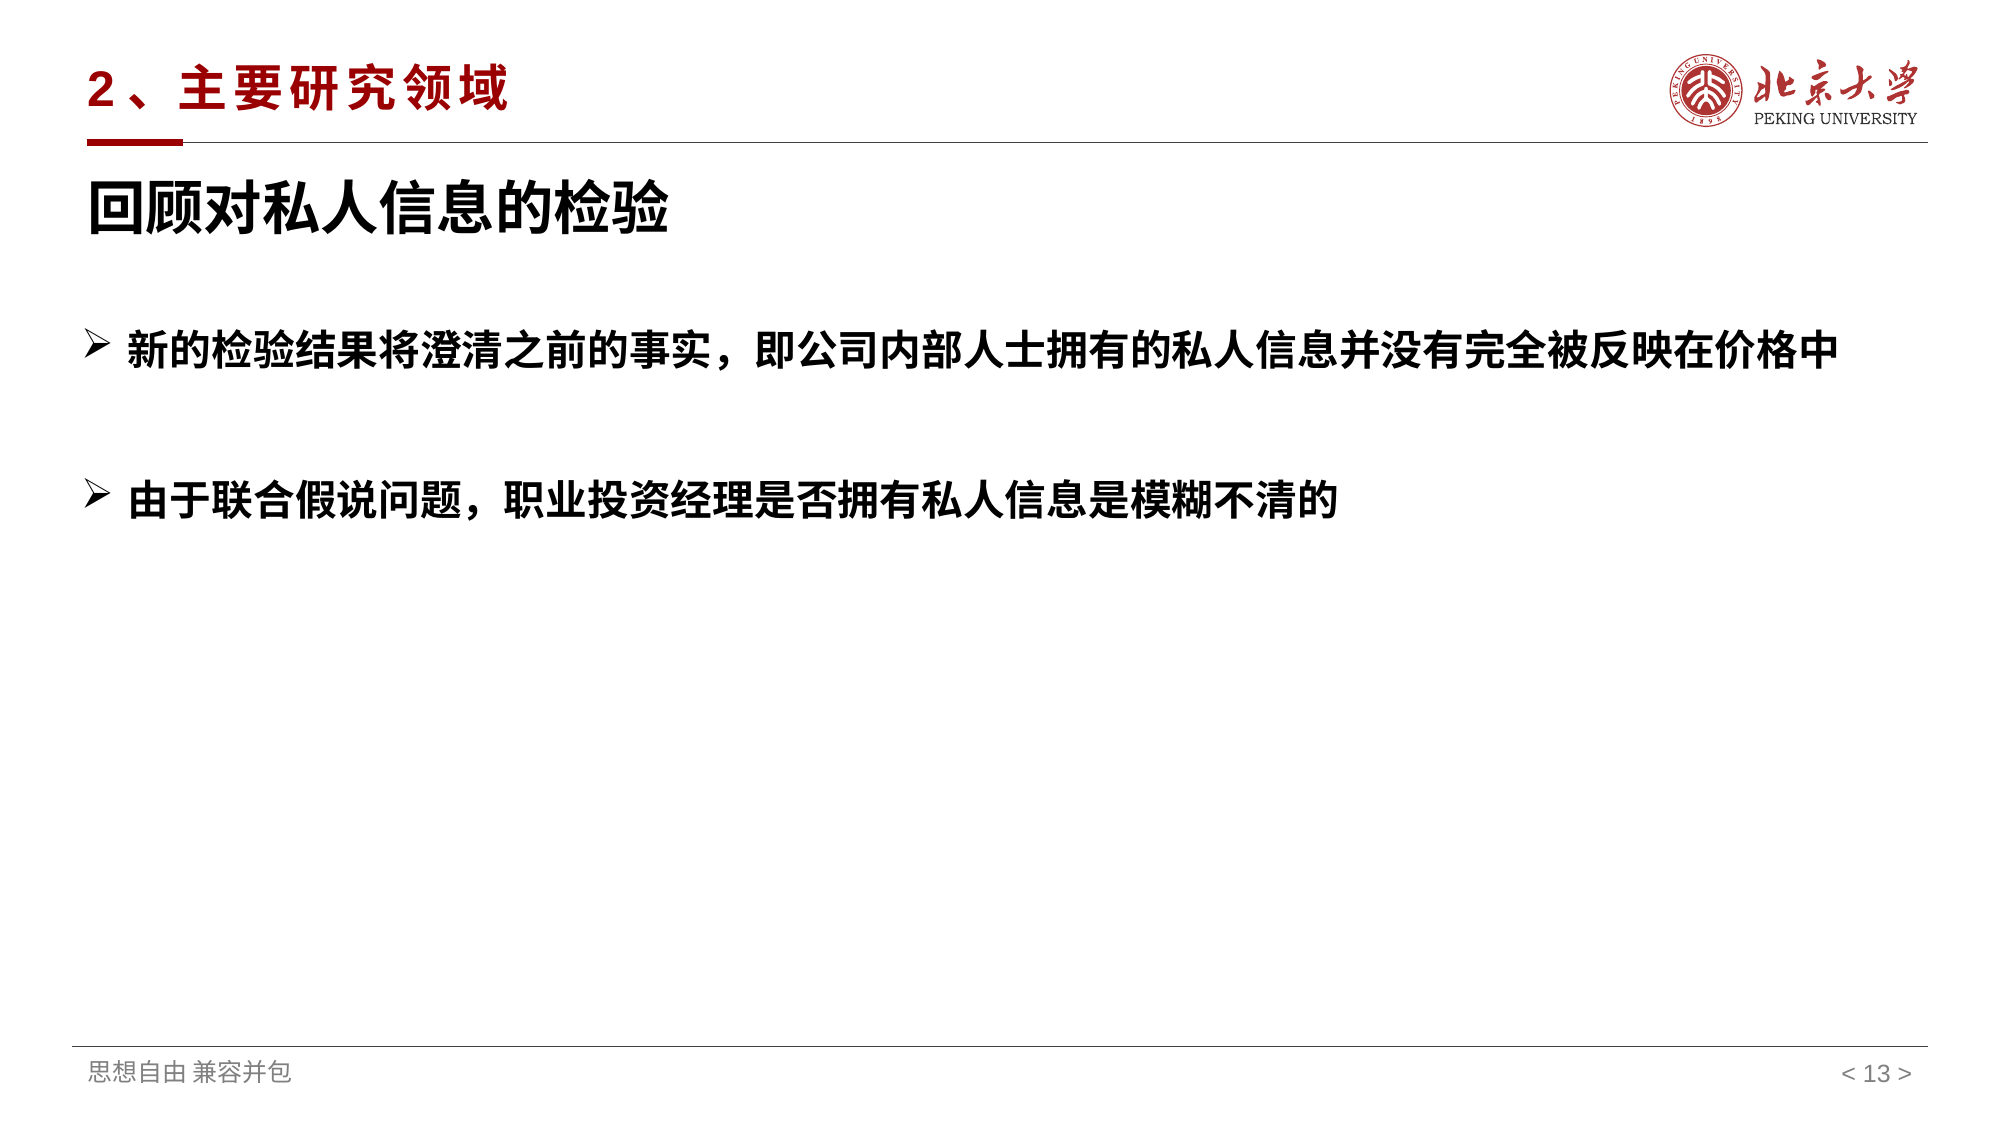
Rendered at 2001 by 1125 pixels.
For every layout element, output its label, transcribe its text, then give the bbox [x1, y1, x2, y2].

title 2、主要研究领域 [72, 39, 1559, 142]
text_box 新的检验结果将澄清之前的事实，即公司内部人士拥有的私人信息并没有完全被反映在价格中 由于联合假说问题，职业投资经理是否拥有私人信息是模糊不清的 [66, 291, 1928, 532]
slide_number < > [1477, 1048, 1928, 1097]
text_box 回顾对私人信息的检验 [72, 171, 1559, 235]
